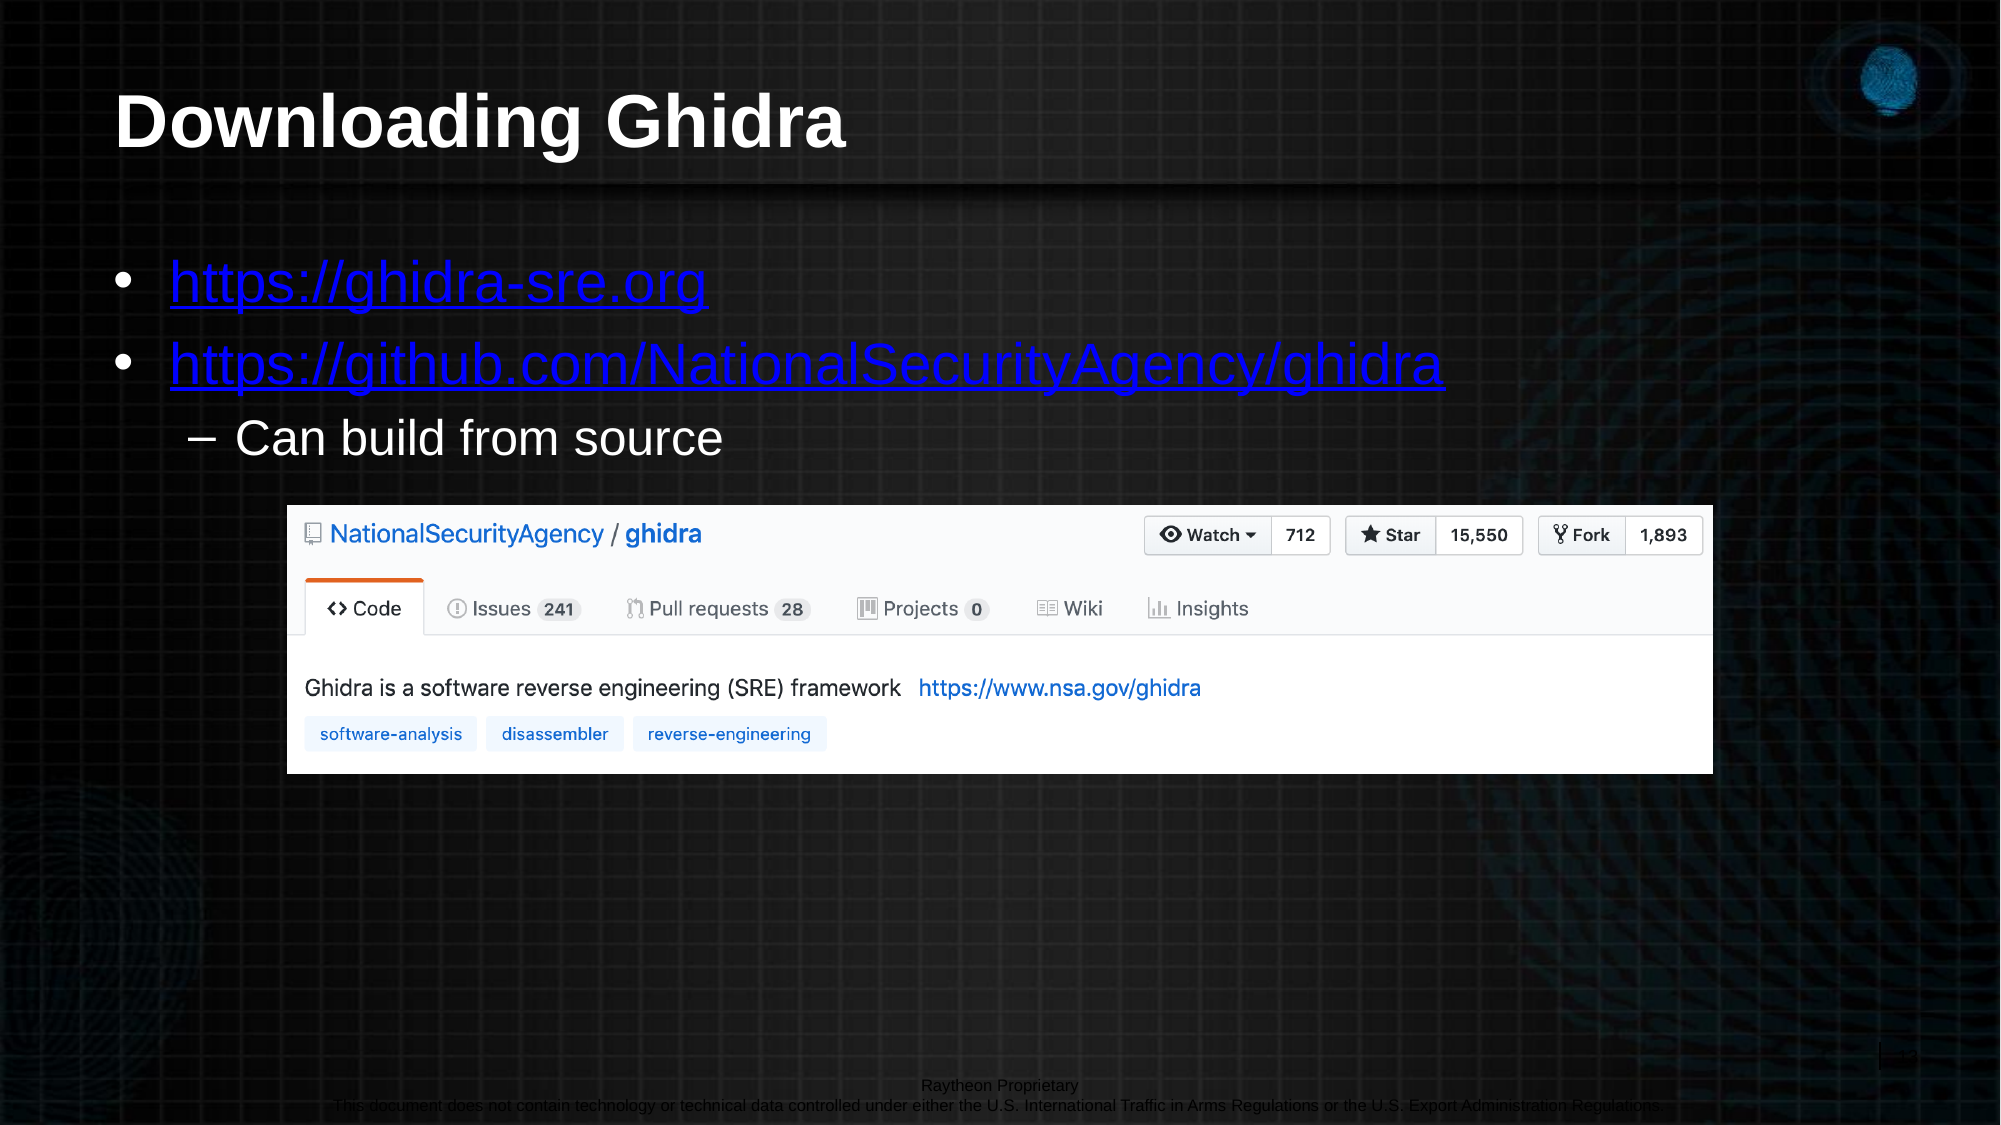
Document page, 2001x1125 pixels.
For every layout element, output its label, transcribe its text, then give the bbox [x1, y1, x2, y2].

picture [0, 0, 2001, 1125]
text_box Raytheon Proprietary This document does not contain technology or technical data controlled under either the U.S. International Traffic in Arms Regulations or the U.S. Export Administration Regulations. [315, 1067, 1685, 1123]
title Downloading Ghidra [99, 24, 1900, 212]
list https://ghidra-sre.org https://github.com/NationalSecurityAgency/ghidra Can build from source [98, 236, 1899, 1100]
